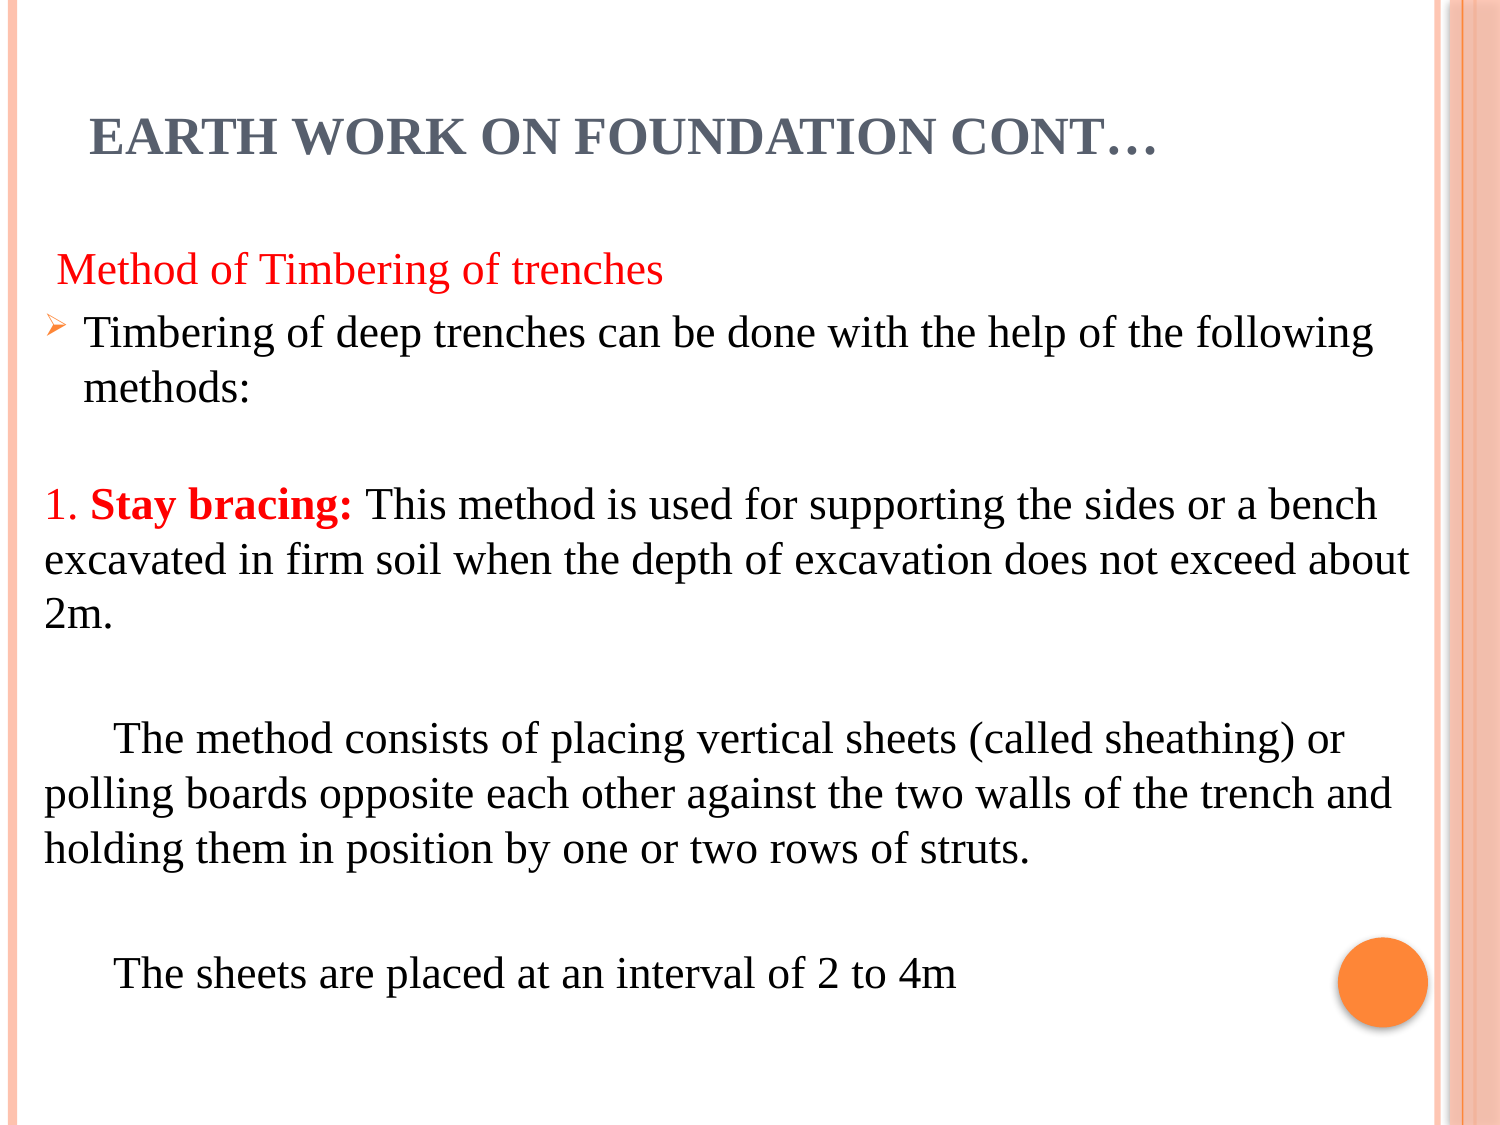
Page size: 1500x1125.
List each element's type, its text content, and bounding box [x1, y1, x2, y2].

list Method of Timbering of trenches Timbering of deep trenches can be done with the help of the following methods: 1. Stay bracing: This method is used for supporting the sides or a bench excavated in firm soil when the depth of excavation does not exceed about 2m. The method consists of placing vertical sheets (called sheathing) or polling boards opposite each other against the two walls of the trench and holding them in position by one or two rows of struts. The sheets are placed at an interval of 2 to 4m [29, 231, 1447, 1125]
title EARTH WORK ON FOUNDATION CONT… [75, 45, 1300, 173]
